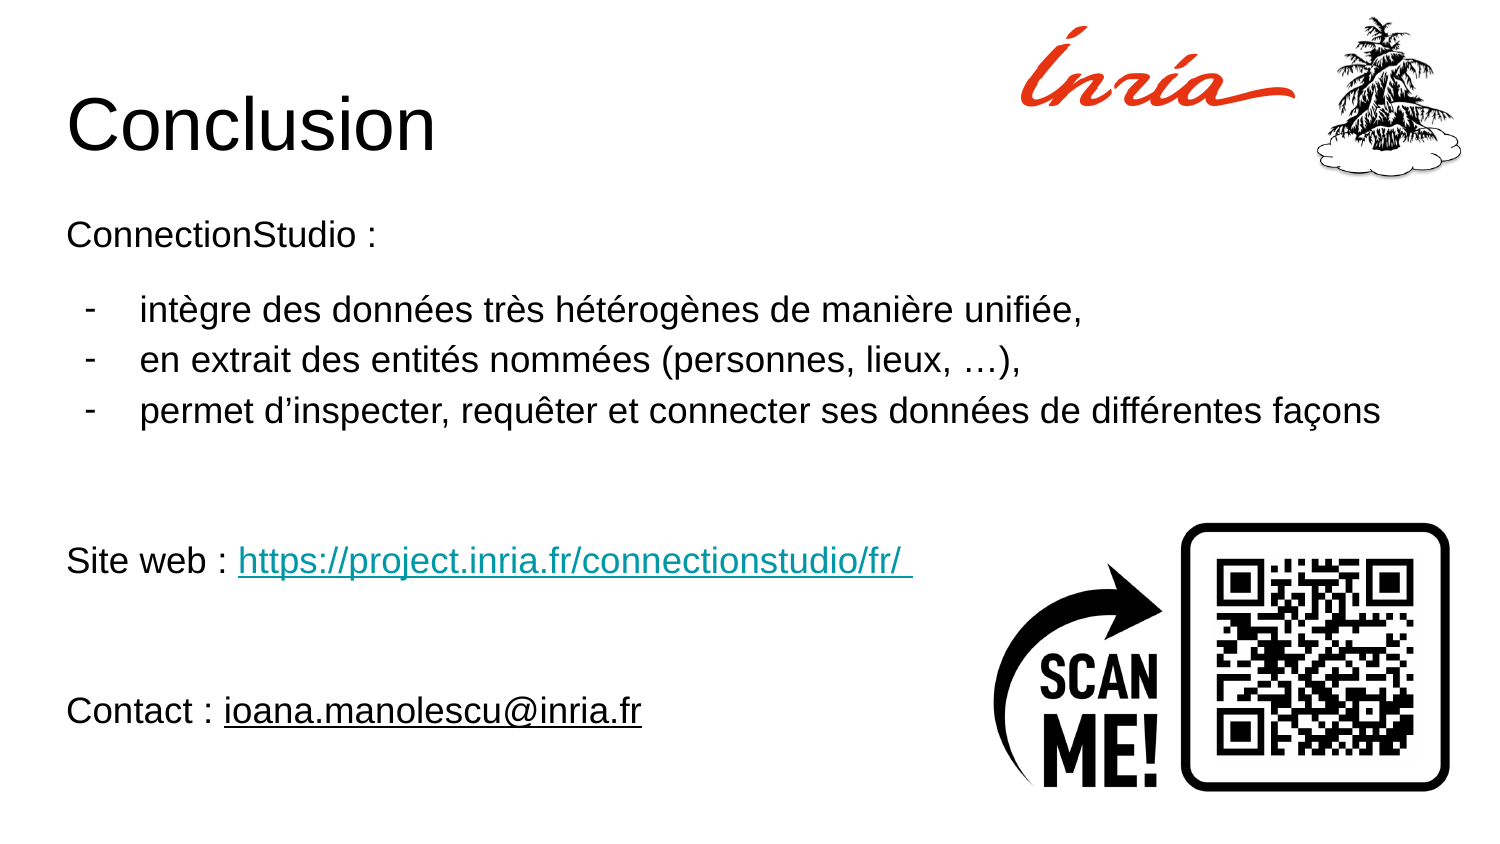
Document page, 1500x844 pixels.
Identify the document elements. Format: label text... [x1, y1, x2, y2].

title Conclusion [51, 72, 1309, 167]
picture [943, 469, 1500, 844]
list ConnectionStudio : intègre des données très hétérogènes de manière unifiée, en extrait des entités nommées (personnes, lieux, …), permet d’inspecter, requêter et connecter ses données de différentes façons Site web : https://project.inria.fr/connectionstudio/fr/ Contact : ioana.manolescu@inria.fr [51, 189, 1449, 750]
picture [1008, 13, 1307, 144]
picture [1314, 13, 1463, 181]
